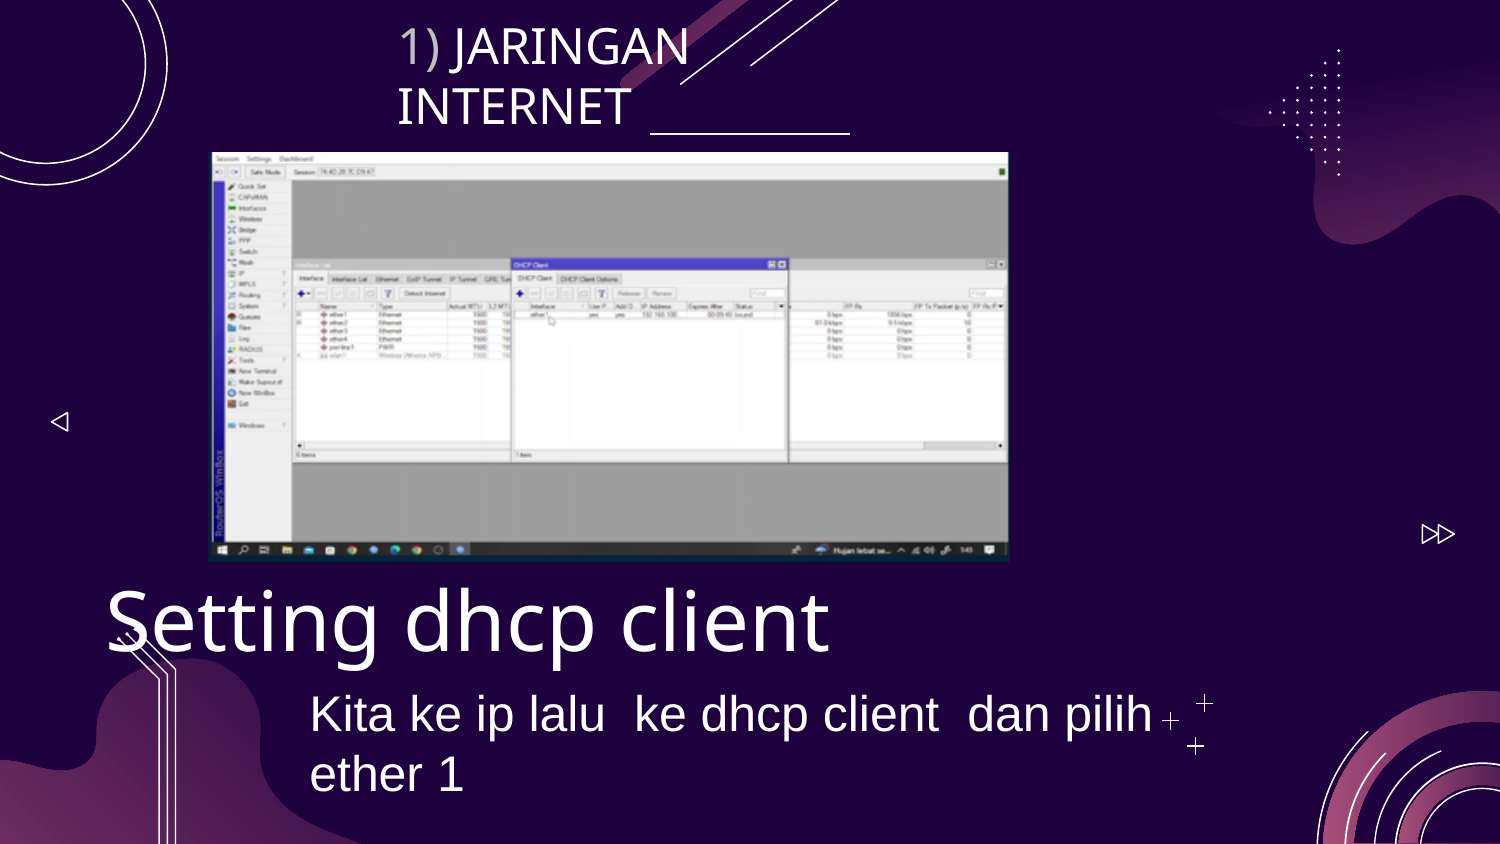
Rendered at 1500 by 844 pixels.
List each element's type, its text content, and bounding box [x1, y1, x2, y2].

text_box Kita ke ip lalu ke dhcp client dan pilih ether 1 [294, 674, 1179, 844]
title Setting dhcp client [86, 553, 850, 667]
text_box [1268, 48, 1341, 177]
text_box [1161, 694, 1214, 755]
picture [208, 152, 1010, 562]
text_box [116, 627, 177, 844]
text_box 1) JARINGAN INTERNET [382, 7, 887, 143]
